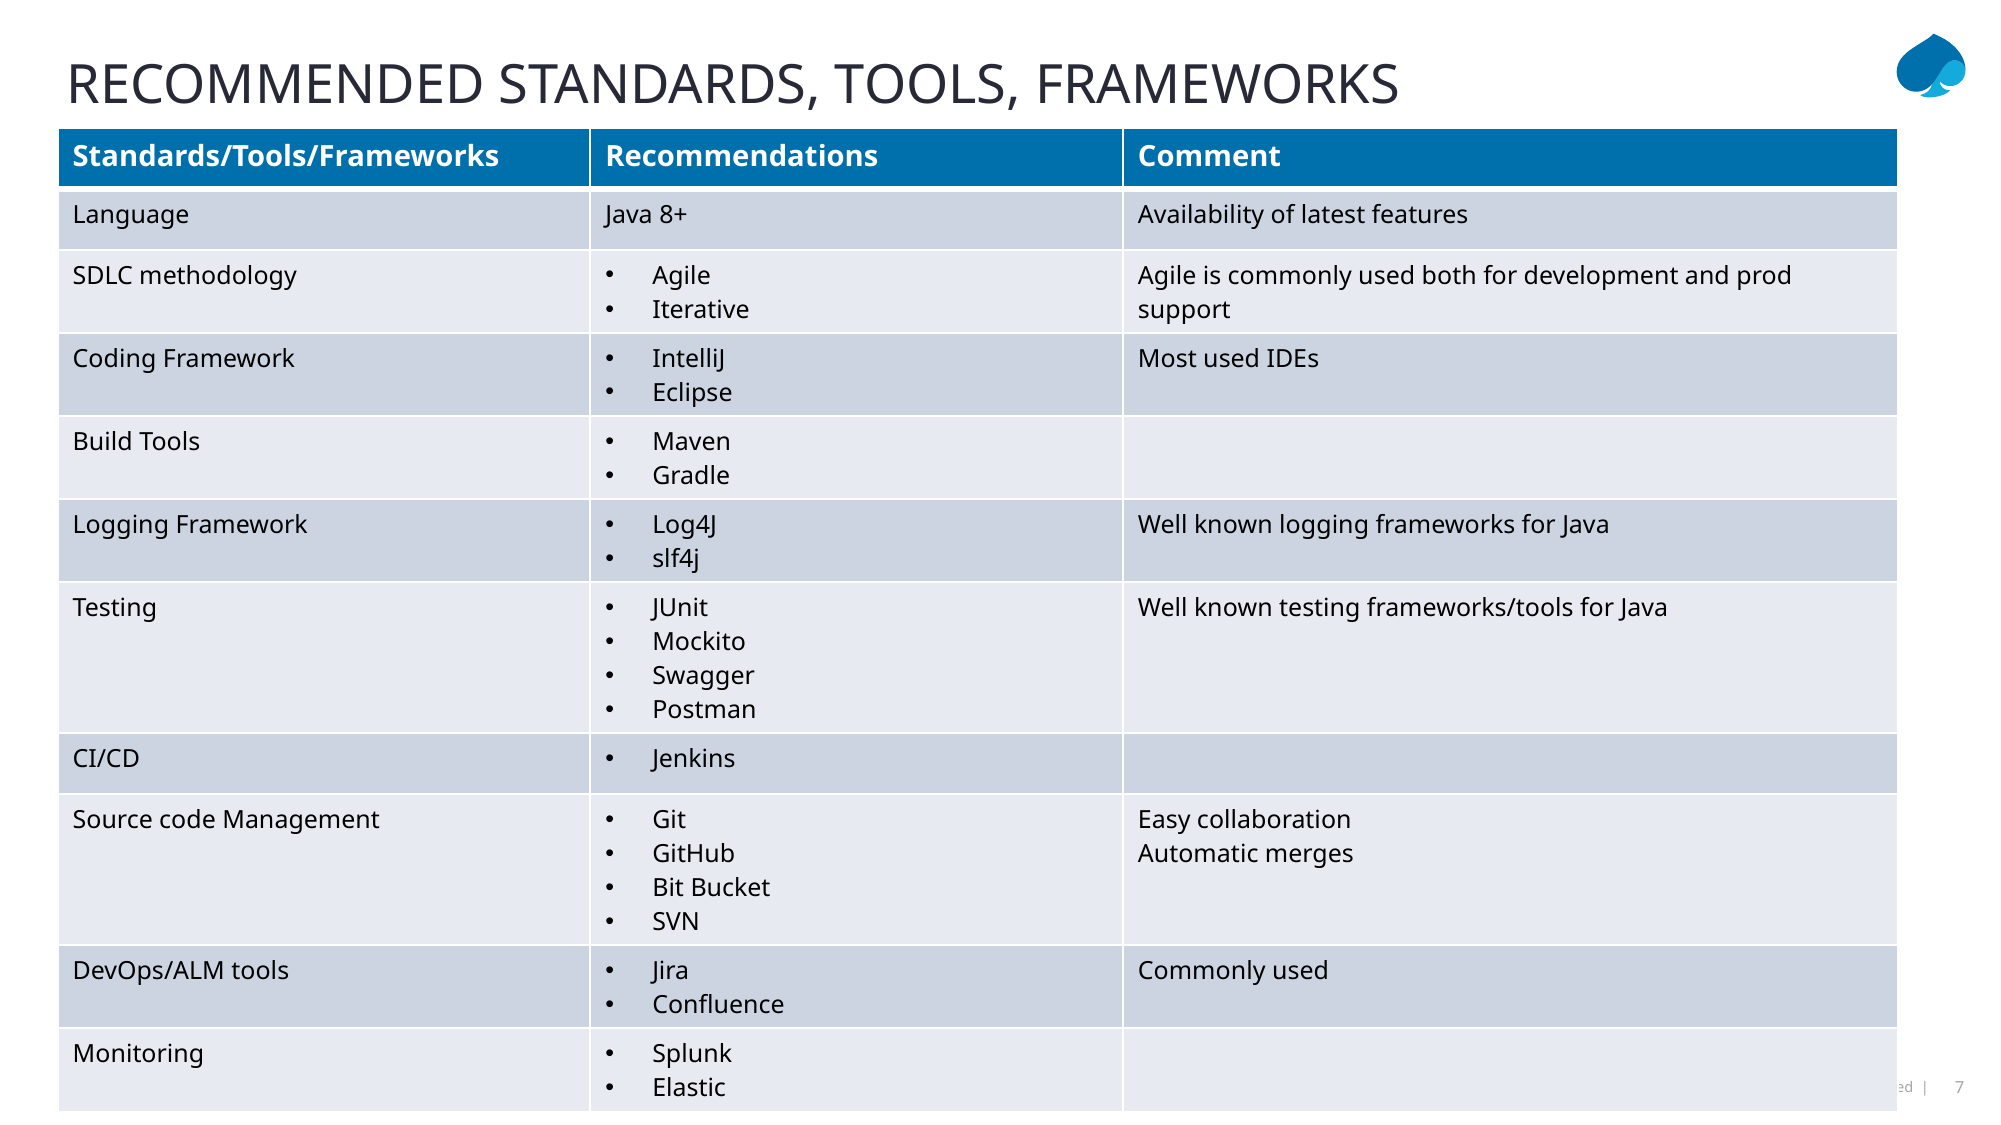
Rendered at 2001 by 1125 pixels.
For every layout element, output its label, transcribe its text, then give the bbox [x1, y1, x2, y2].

table_cell Monitoring [59, 1029, 589, 1111]
table_cell Testing [59, 583, 589, 732]
table_cell Maven Gradle [591, 417, 1122, 498]
title Recommended Standards, Tools, Frameworks [66, 63, 1863, 116]
table_cell Log4J slf4j [591, 500, 1122, 581]
table_cell [1124, 417, 1897, 498]
table_header Comment [1124, 129, 1897, 186]
table_cell Source code Management [59, 795, 589, 944]
table_cell Jira Confluence [591, 946, 1122, 1027]
table_cell Logging Framework [59, 500, 589, 581]
table_cell Jenkins [591, 734, 1122, 793]
table_cell Availability of latest features [1124, 192, 1897, 249]
table_cell Most used IDEs [1124, 334, 1897, 415]
table_cell JUnit Mockito Swagger Postman [591, 583, 1122, 732]
table_cell Build Tools [59, 417, 589, 498]
table_cell DevOps/ALM tools [59, 946, 589, 1027]
table_header Standards/Tools/Frameworks [59, 129, 589, 186]
table_cell Easy collaboration Automatic merges [1124, 795, 1897, 944]
table_cell Well known testing frameworks/tools for Java [1124, 583, 1897, 732]
table_cell Java 8+ [591, 192, 1122, 249]
table_cell [1124, 1029, 1897, 1111]
table_cell IntelliJ Eclipse [591, 334, 1122, 415]
table_cell CI/CD [59, 734, 589, 793]
table_cell [1124, 734, 1897, 793]
table_cell Agile is commonly used both for development and prod support [1124, 251, 1897, 332]
table_cell Git GitHub Bit Bucket SVN [591, 795, 1122, 944]
table_cell Coding Framework [59, 334, 589, 415]
table_header Recommendations [591, 129, 1122, 186]
table_cell Agile Iterative [591, 251, 1122, 332]
table_cell Splunk Elastic [591, 1029, 1122, 1111]
table_cell SDLC methodology [59, 251, 589, 332]
table_cell Commonly used [1124, 946, 1897, 1027]
table_cell Language [59, 192, 589, 249]
table_cell Well known logging frameworks for Java [1124, 500, 1897, 581]
